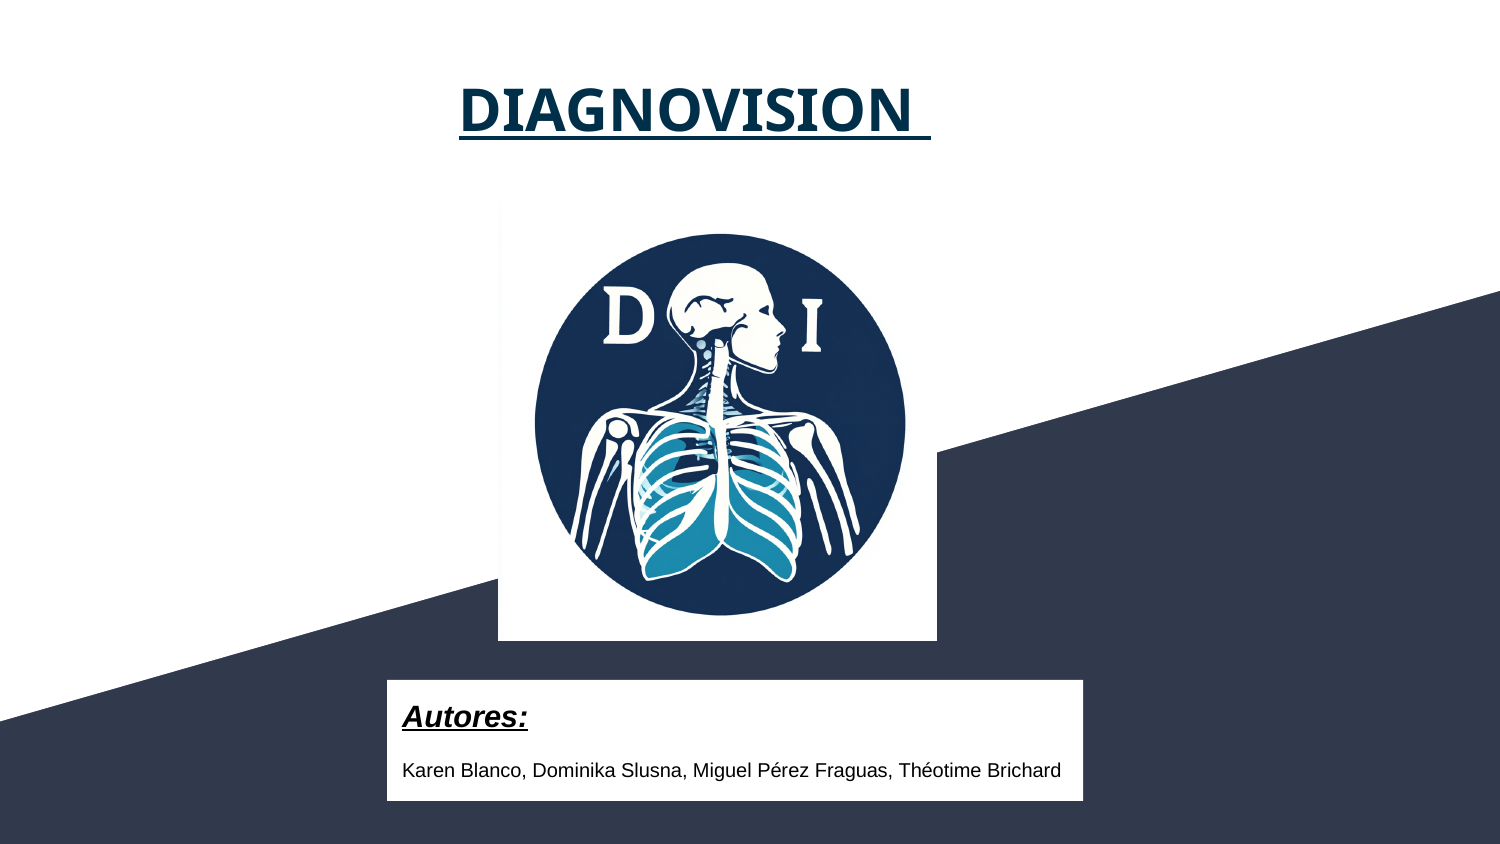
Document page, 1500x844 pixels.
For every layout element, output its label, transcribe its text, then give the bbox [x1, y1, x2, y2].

subtitle Autores: Karen Blanco, Dominika Slusna, Miguel Pérez Fraguas, Théotime Brichard [387, 679, 1084, 801]
picture [498, 202, 937, 641]
title DIAGNOVISION [257, 52, 1243, 164]
